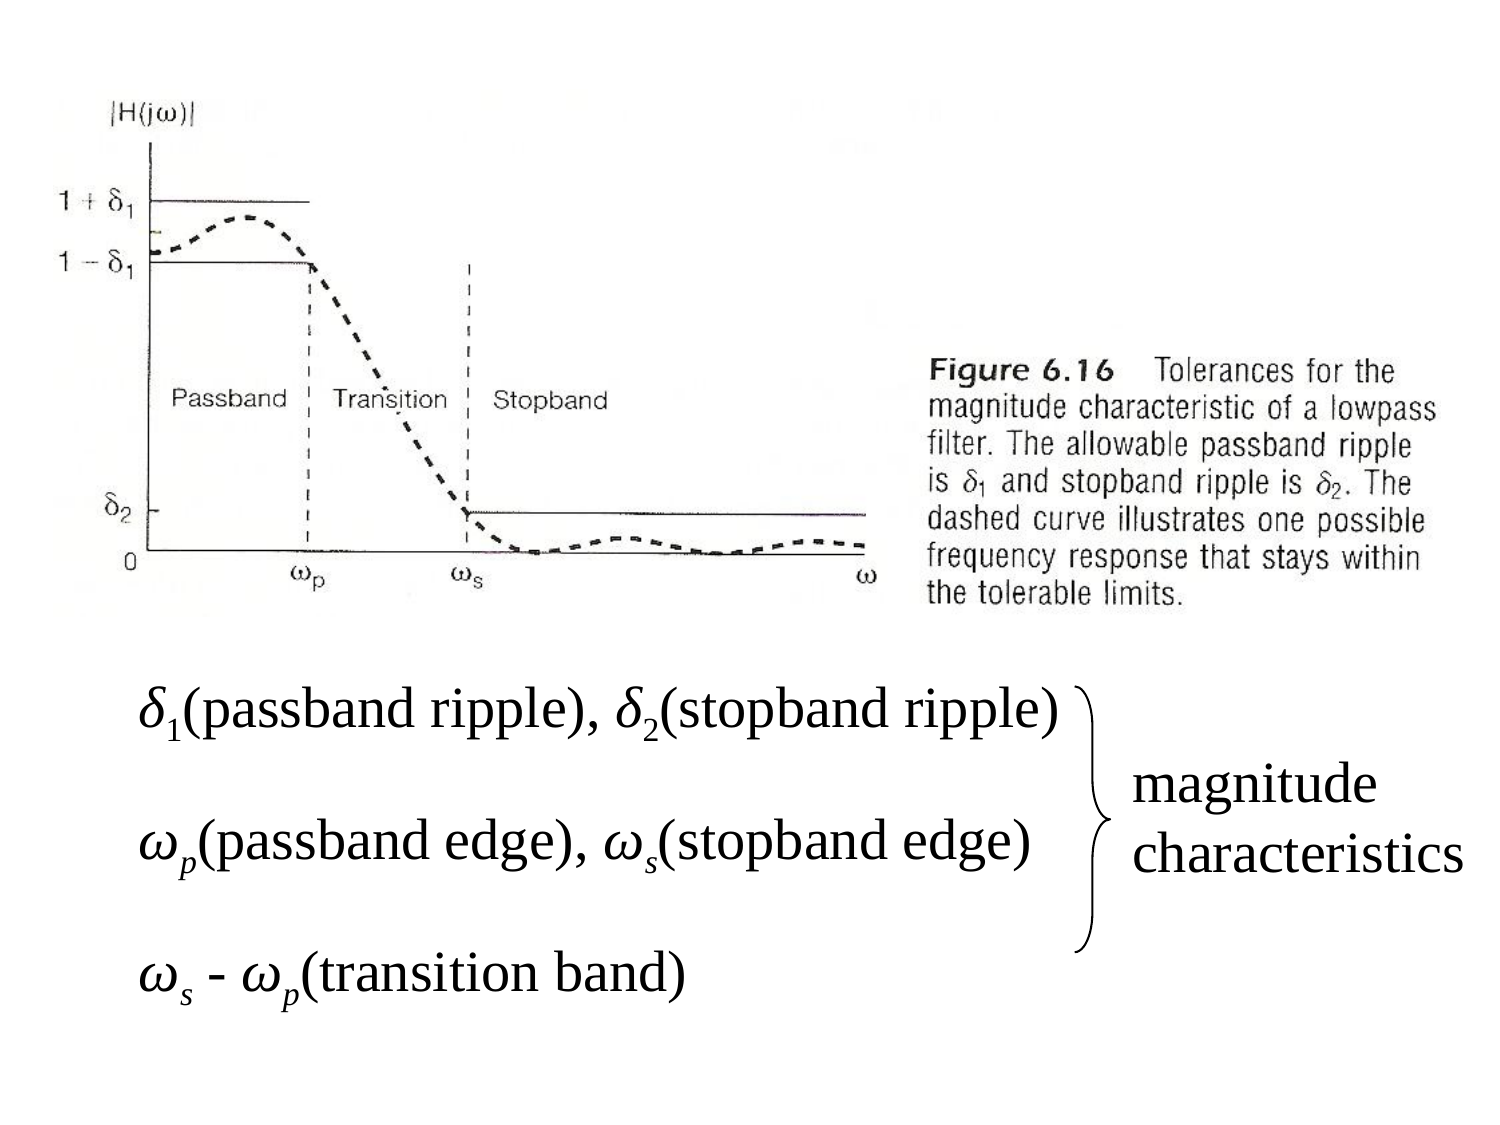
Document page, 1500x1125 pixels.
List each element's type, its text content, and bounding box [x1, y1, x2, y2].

text_box δ1(passband ripple), δ2(stopband ripple) ωp(passband edge), ωs(stopband edge) ωs - ωp(transition band) [0, 621, 1500, 1020]
text_box magnitude characteristics [1117, 736, 1481, 892]
picture [52, 89, 1442, 617]
text_box [1074, 686, 1111, 953]
